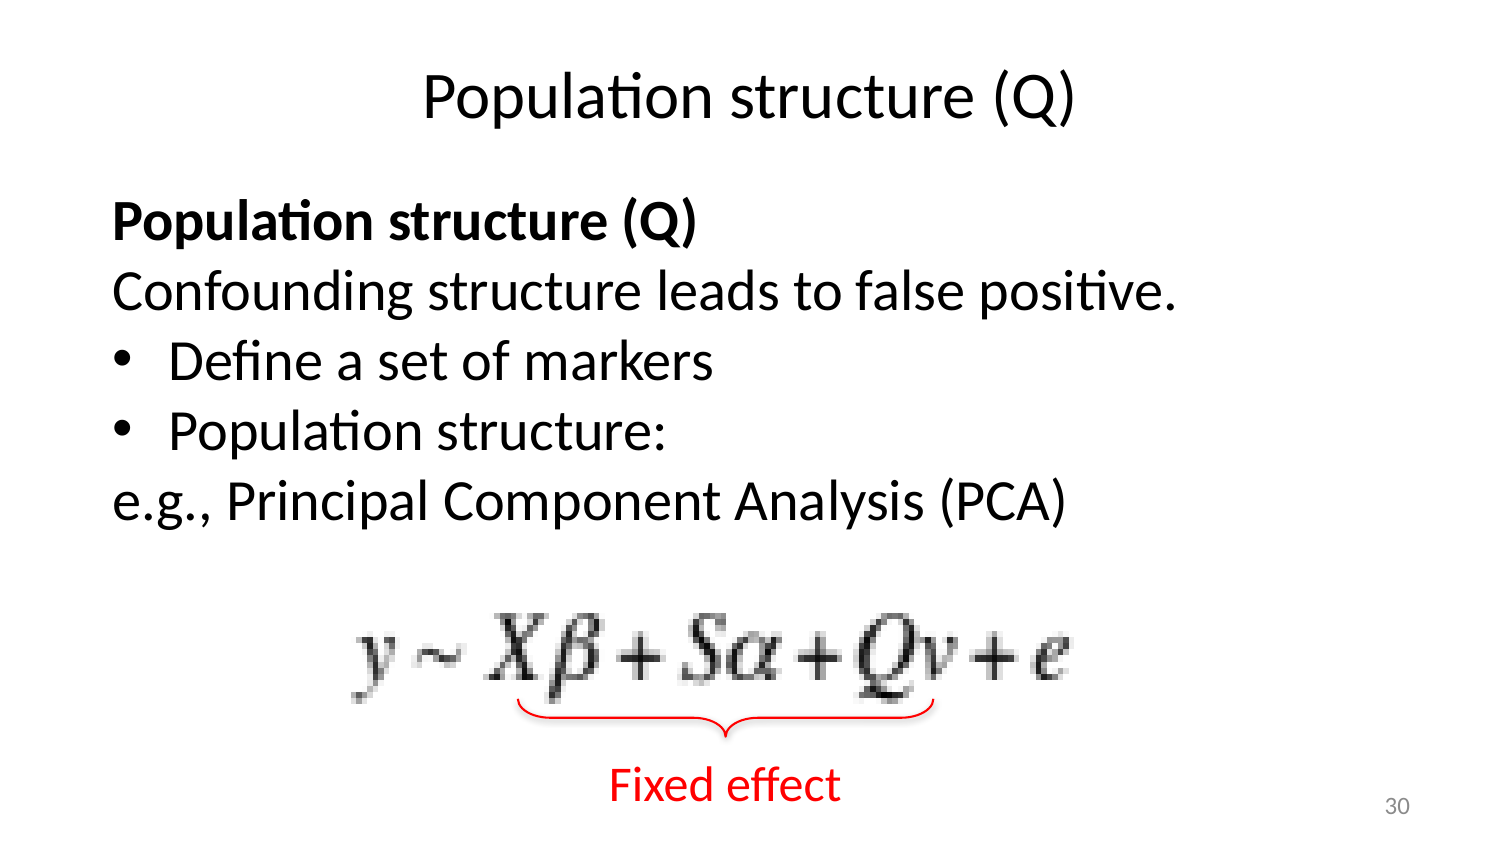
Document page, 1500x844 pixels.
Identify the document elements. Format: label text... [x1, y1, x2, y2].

text_box Fixed effect [594, 743, 857, 819]
title Population structure (Q) [75, 16, 1425, 167]
text_box Population structure (Q) Confounding structure leads to false positive. Define a set of markers Population structure: e.g., Principal Component Analysis (PCA) [97, 175, 1448, 540]
text_box [697, 720, 755, 739]
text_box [340, 595, 1076, 713]
slide_number 30 [1074, 782, 1425, 827]
